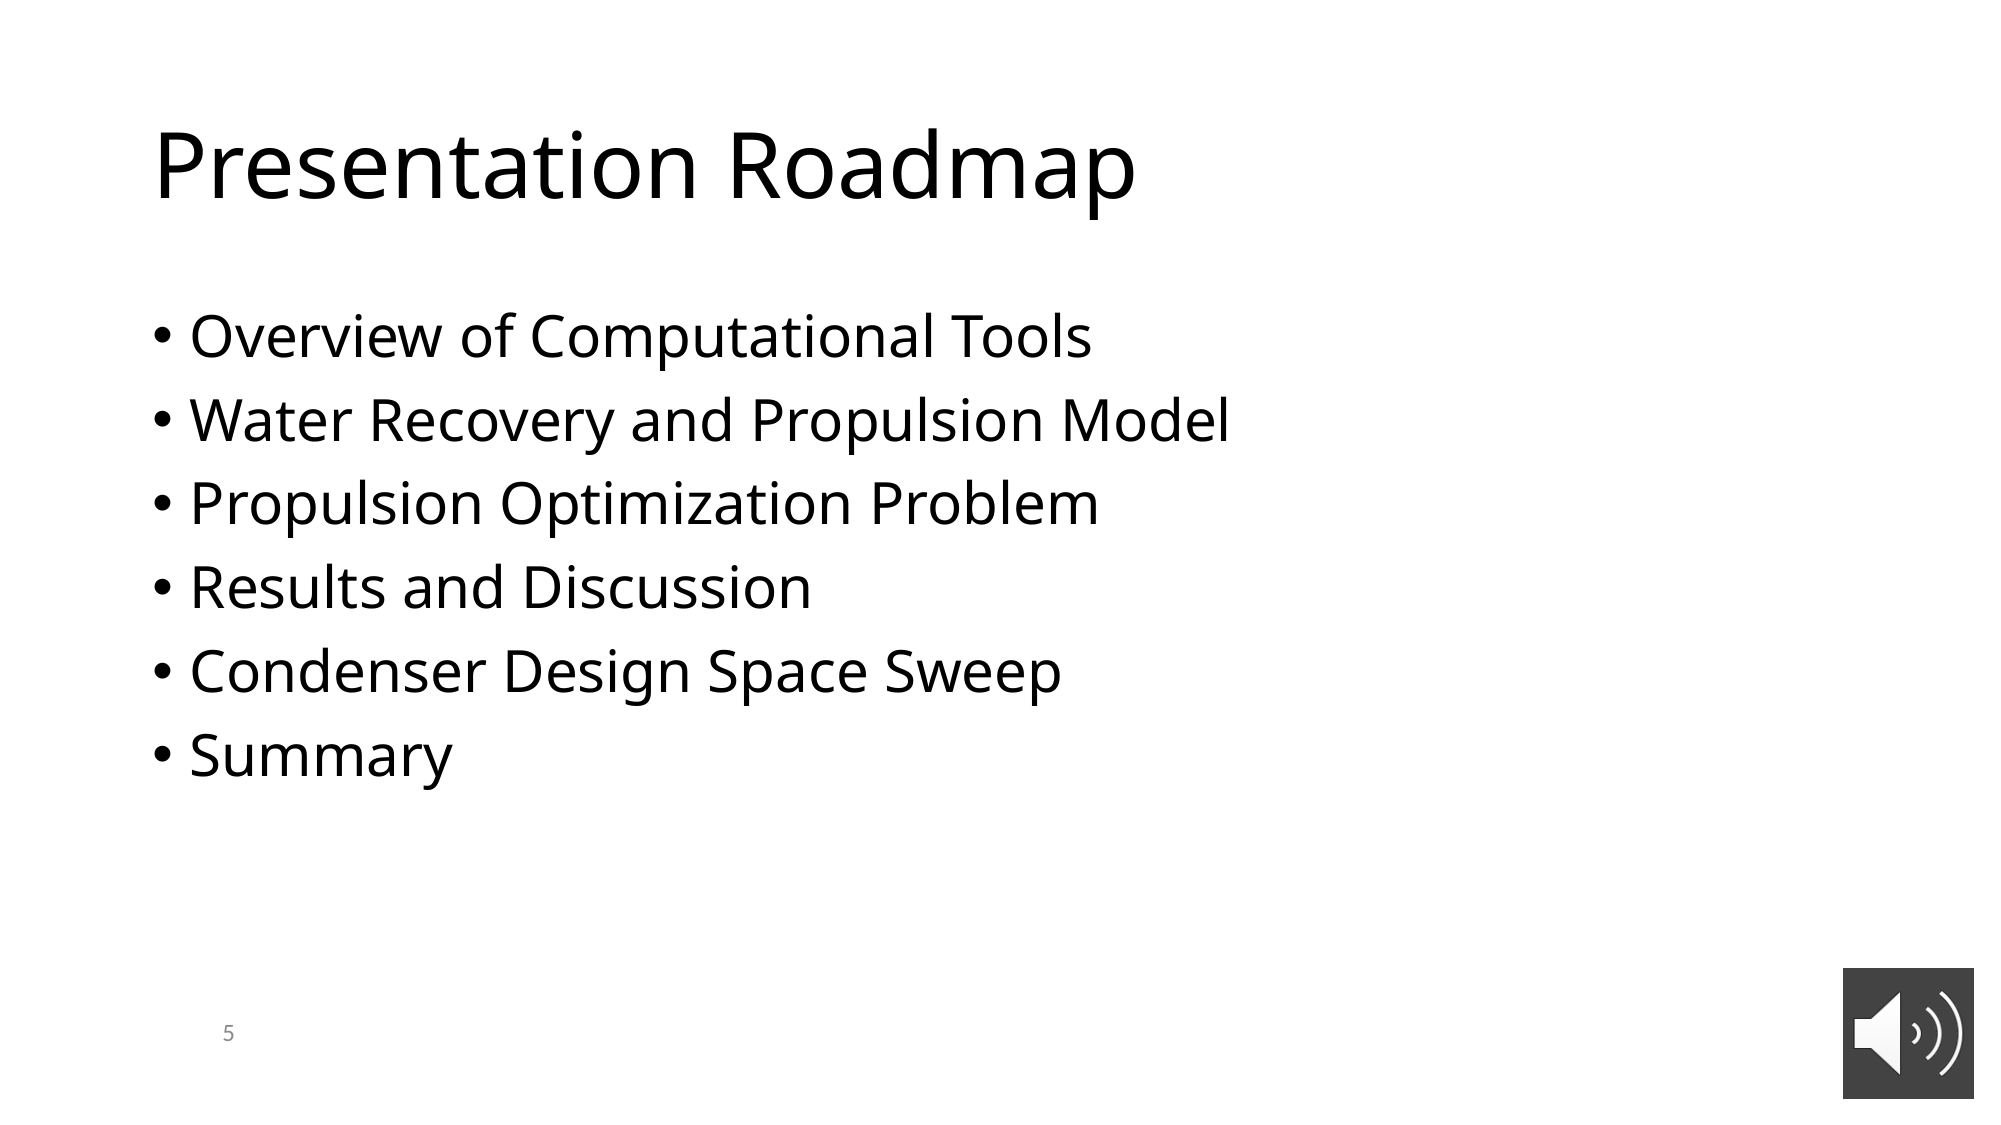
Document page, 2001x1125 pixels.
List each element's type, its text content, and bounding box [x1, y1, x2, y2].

title Presentation Roadmap [137, 59, 1863, 278]
picture [1841, 966, 1975, 1100]
slide_number 5 [50, 1012, 250, 1050]
list Overview of Computational Tools Water Recovery and Propulsion Model Propulsion Optimization Problem Results and Discussion Condenser Design Space Sweep Summary [137, 299, 1863, 1014]
